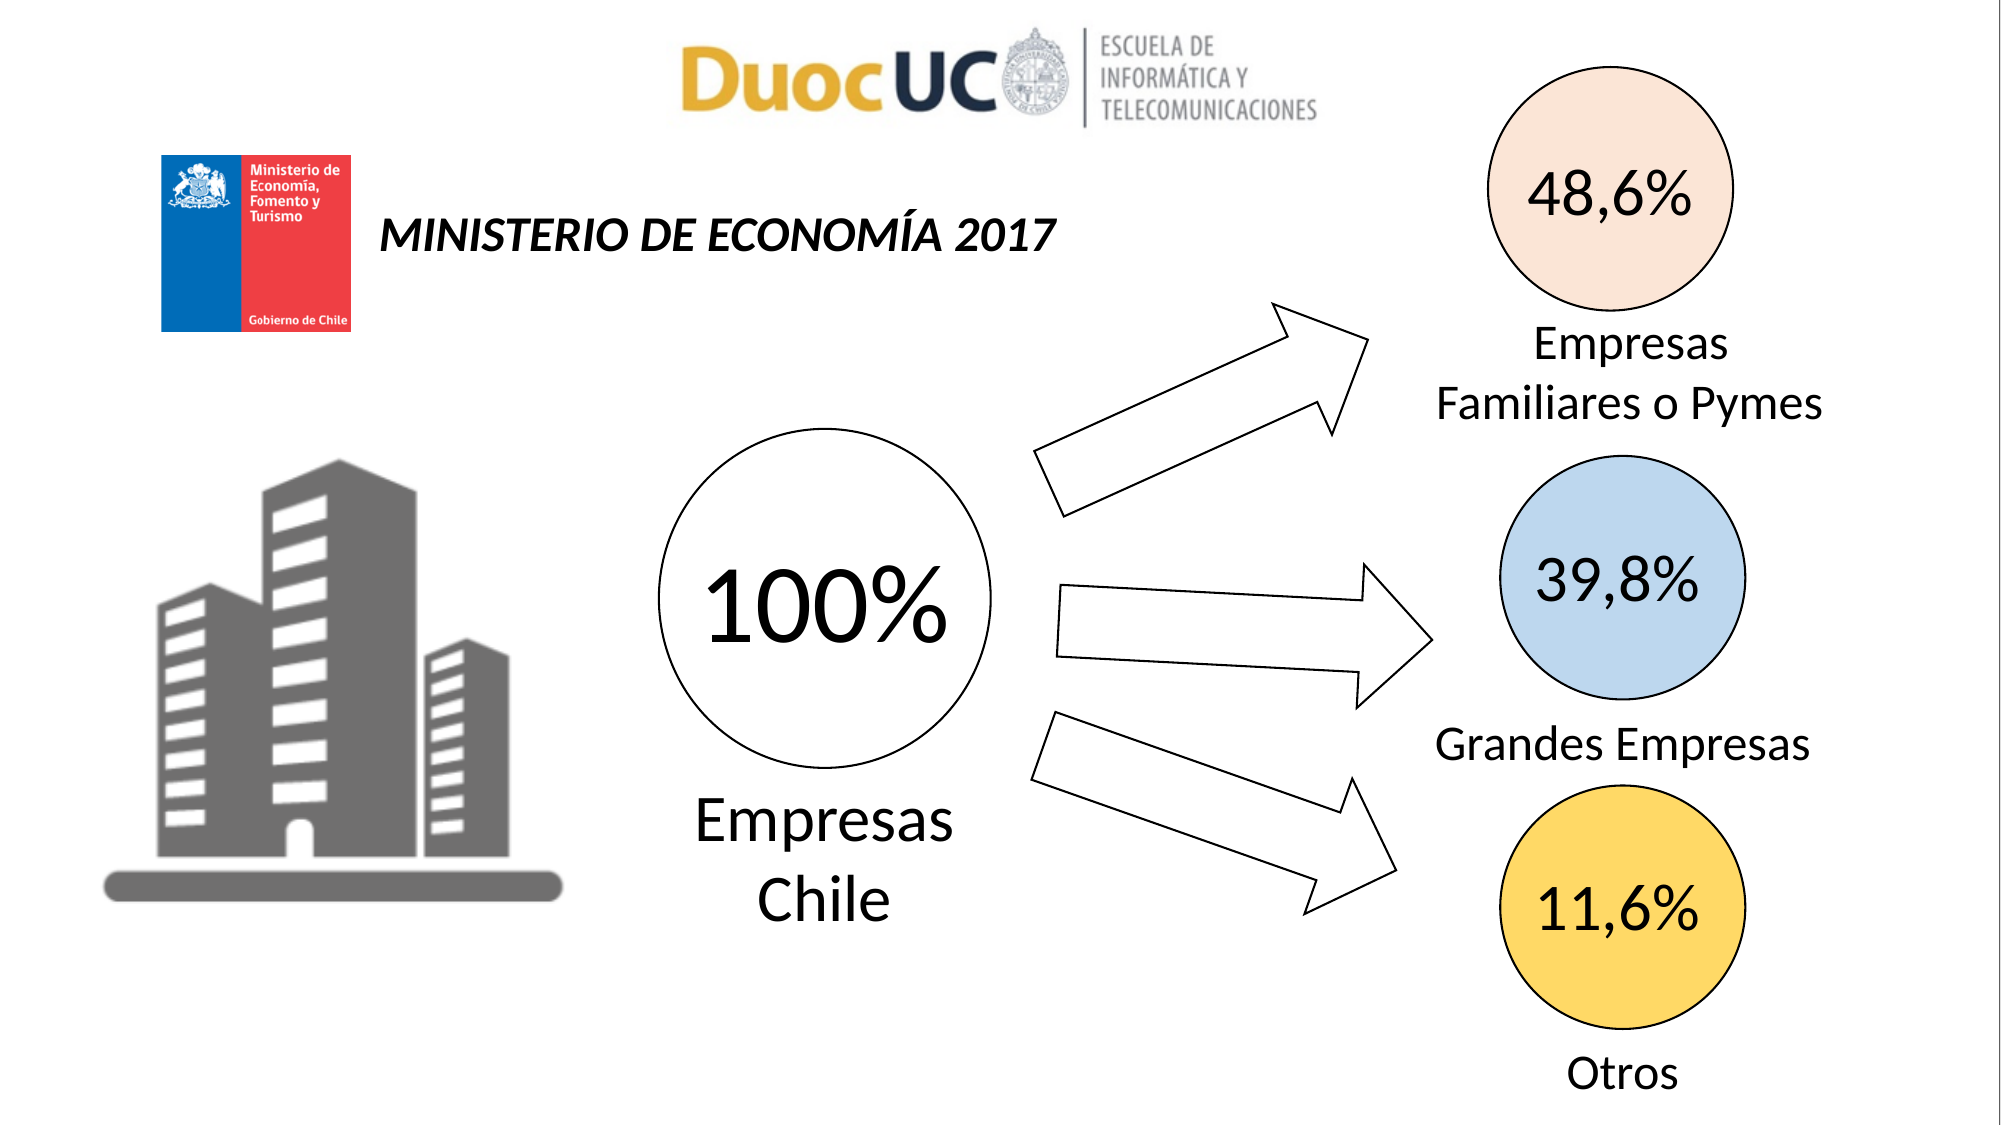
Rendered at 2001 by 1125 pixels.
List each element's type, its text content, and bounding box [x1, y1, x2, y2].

text_box [1496, 236, 1725, 301]
text_box [657, 427, 992, 767]
picture [0, 0, 2001, 1125]
text_box Empresas Familiares o Pymes [1421, 301, 1842, 437]
text_box Otros [1412, 1032, 1833, 1108]
text_box 39,8% [1519, 527, 1861, 623]
text_box Grandes Empresas [1412, 702, 1833, 778]
text_box [1499, 784, 1738, 1031]
text_box [1499, 454, 1738, 701]
text_box [1055, 561, 1434, 711]
text_box 11,6% [1519, 856, 1861, 952]
text_box [1497, 65, 1724, 140]
text_box MINISTERIO DE ECONOMÍA 2017 [363, 194, 1071, 270]
text_box [1030, 710, 1398, 917]
text_box 48,6% [1440, 140, 1781, 236]
text_box 100% [683, 522, 966, 673]
text_box Empresas Chile [679, 767, 971, 943]
text_box [1032, 301, 1370, 518]
